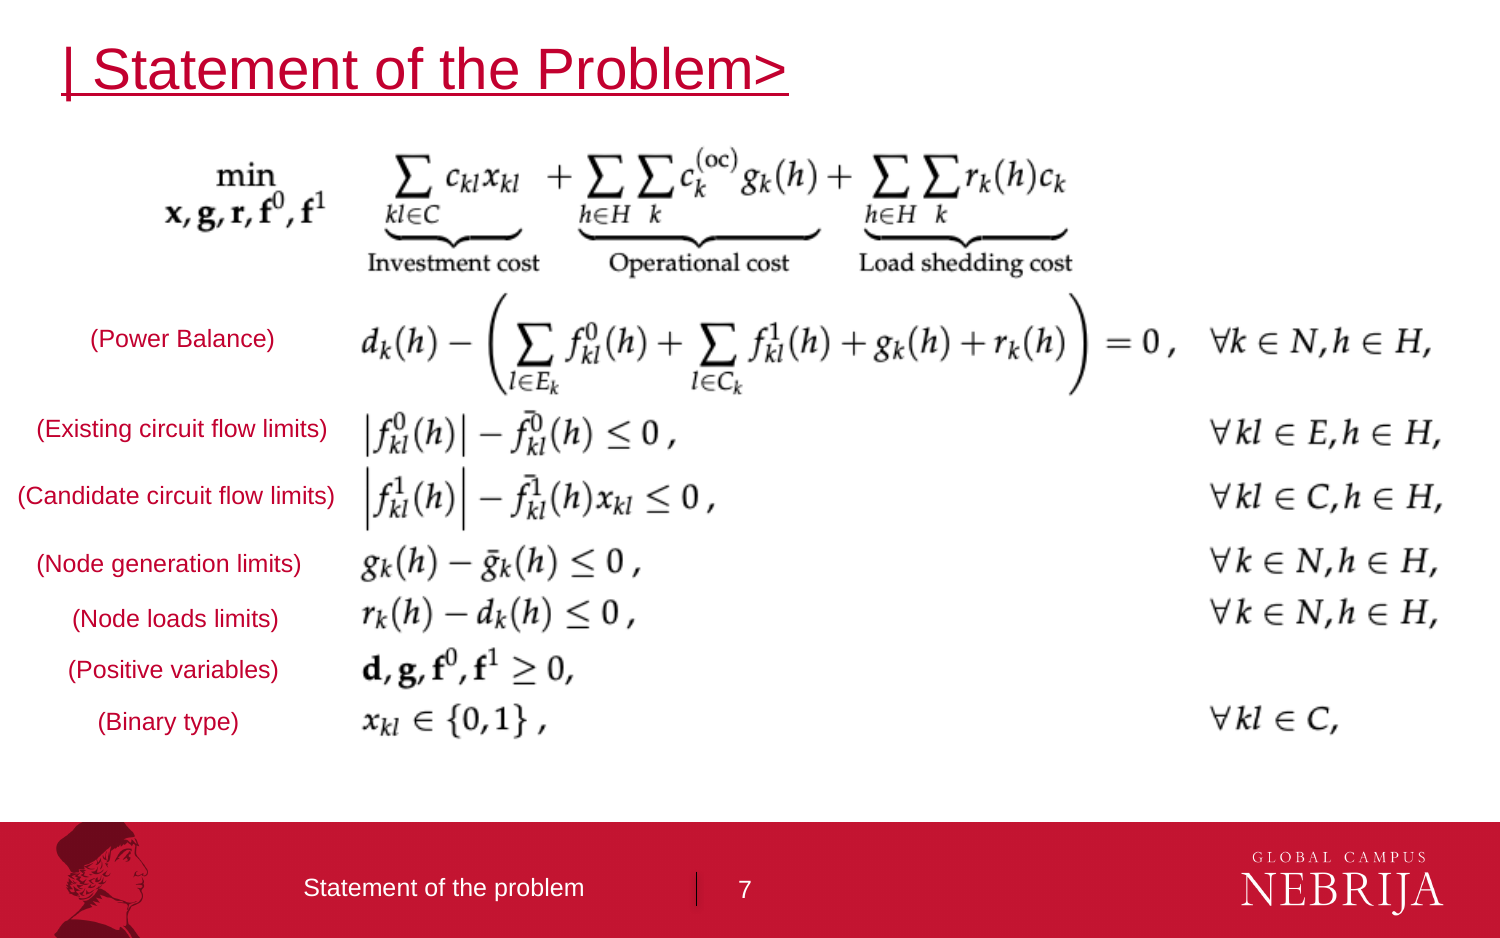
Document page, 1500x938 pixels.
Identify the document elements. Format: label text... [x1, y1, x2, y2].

text_box (Power Balance) [75, 314, 146, 360]
text_box (Positive variables) [53, 645, 146, 691]
text_box (Binary type) [82, 697, 146, 743]
text_box (Node generation limits) [21, 540, 146, 585]
picture [151, 122, 1448, 744]
title | Statement of the Problem> [44, 21, 964, 112]
text_box Statement of the problem [288, 863, 776, 909]
text_box (Node loads limits) [57, 594, 146, 640]
text_box (Existing circuit flow limits) [21, 405, 146, 451]
text_box (Candidate circuit flow limits) [2, 472, 146, 518]
picture [0, 822, 1500, 938]
